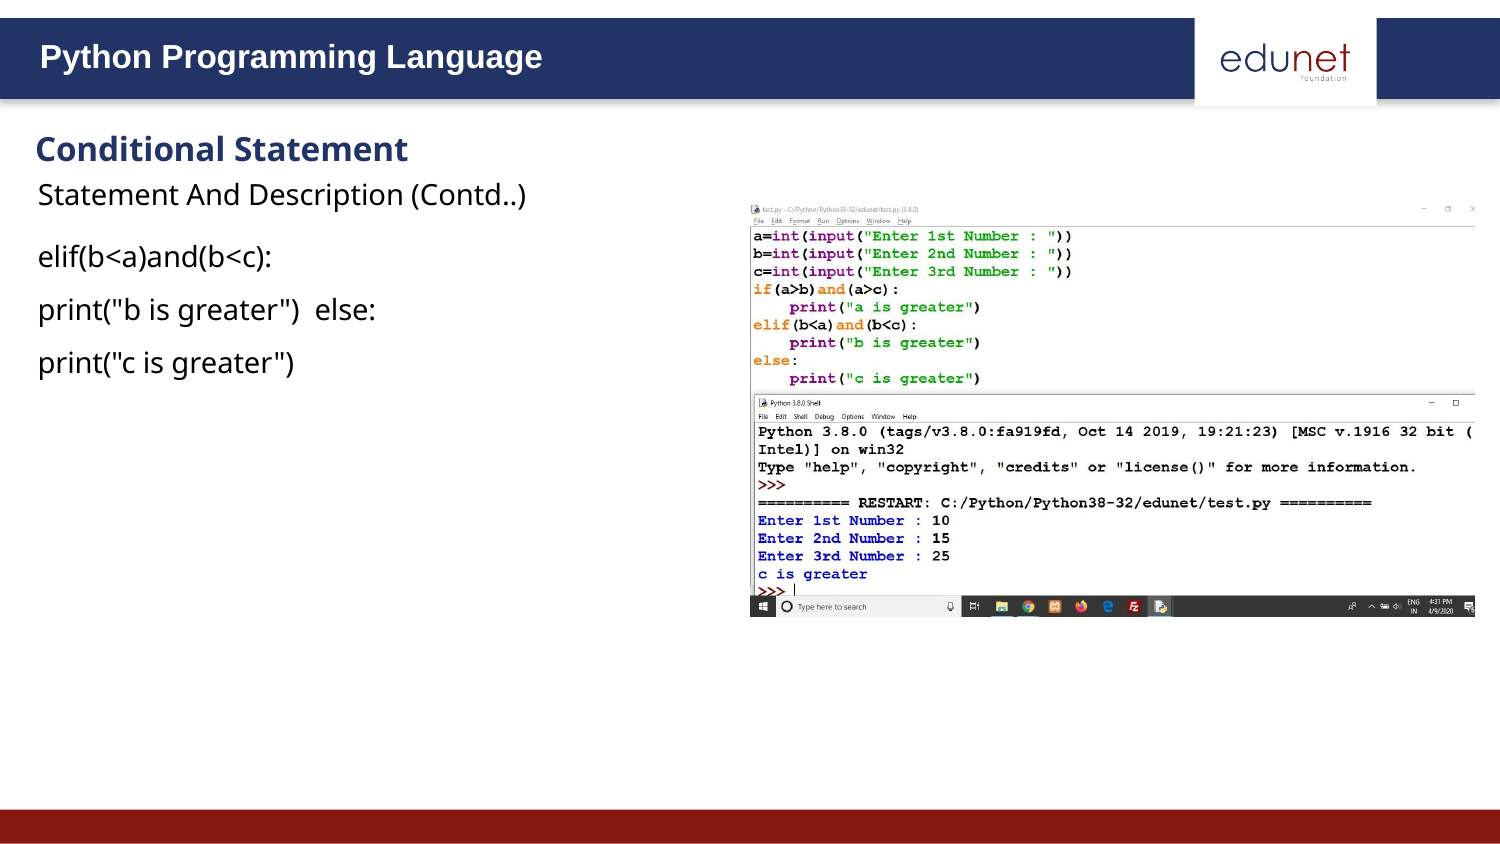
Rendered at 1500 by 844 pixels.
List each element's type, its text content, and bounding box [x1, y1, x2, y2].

text_box elif(b<a)and(b<c): print("b is greater") else: print("c is greater") [37, 230, 730, 379]
title Conditional Statement [32, 125, 519, 269]
picture [749, 202, 1475, 618]
text_box Statement And Description (Contd..) [35, 173, 629, 211]
picture [1215, 38, 1356, 86]
